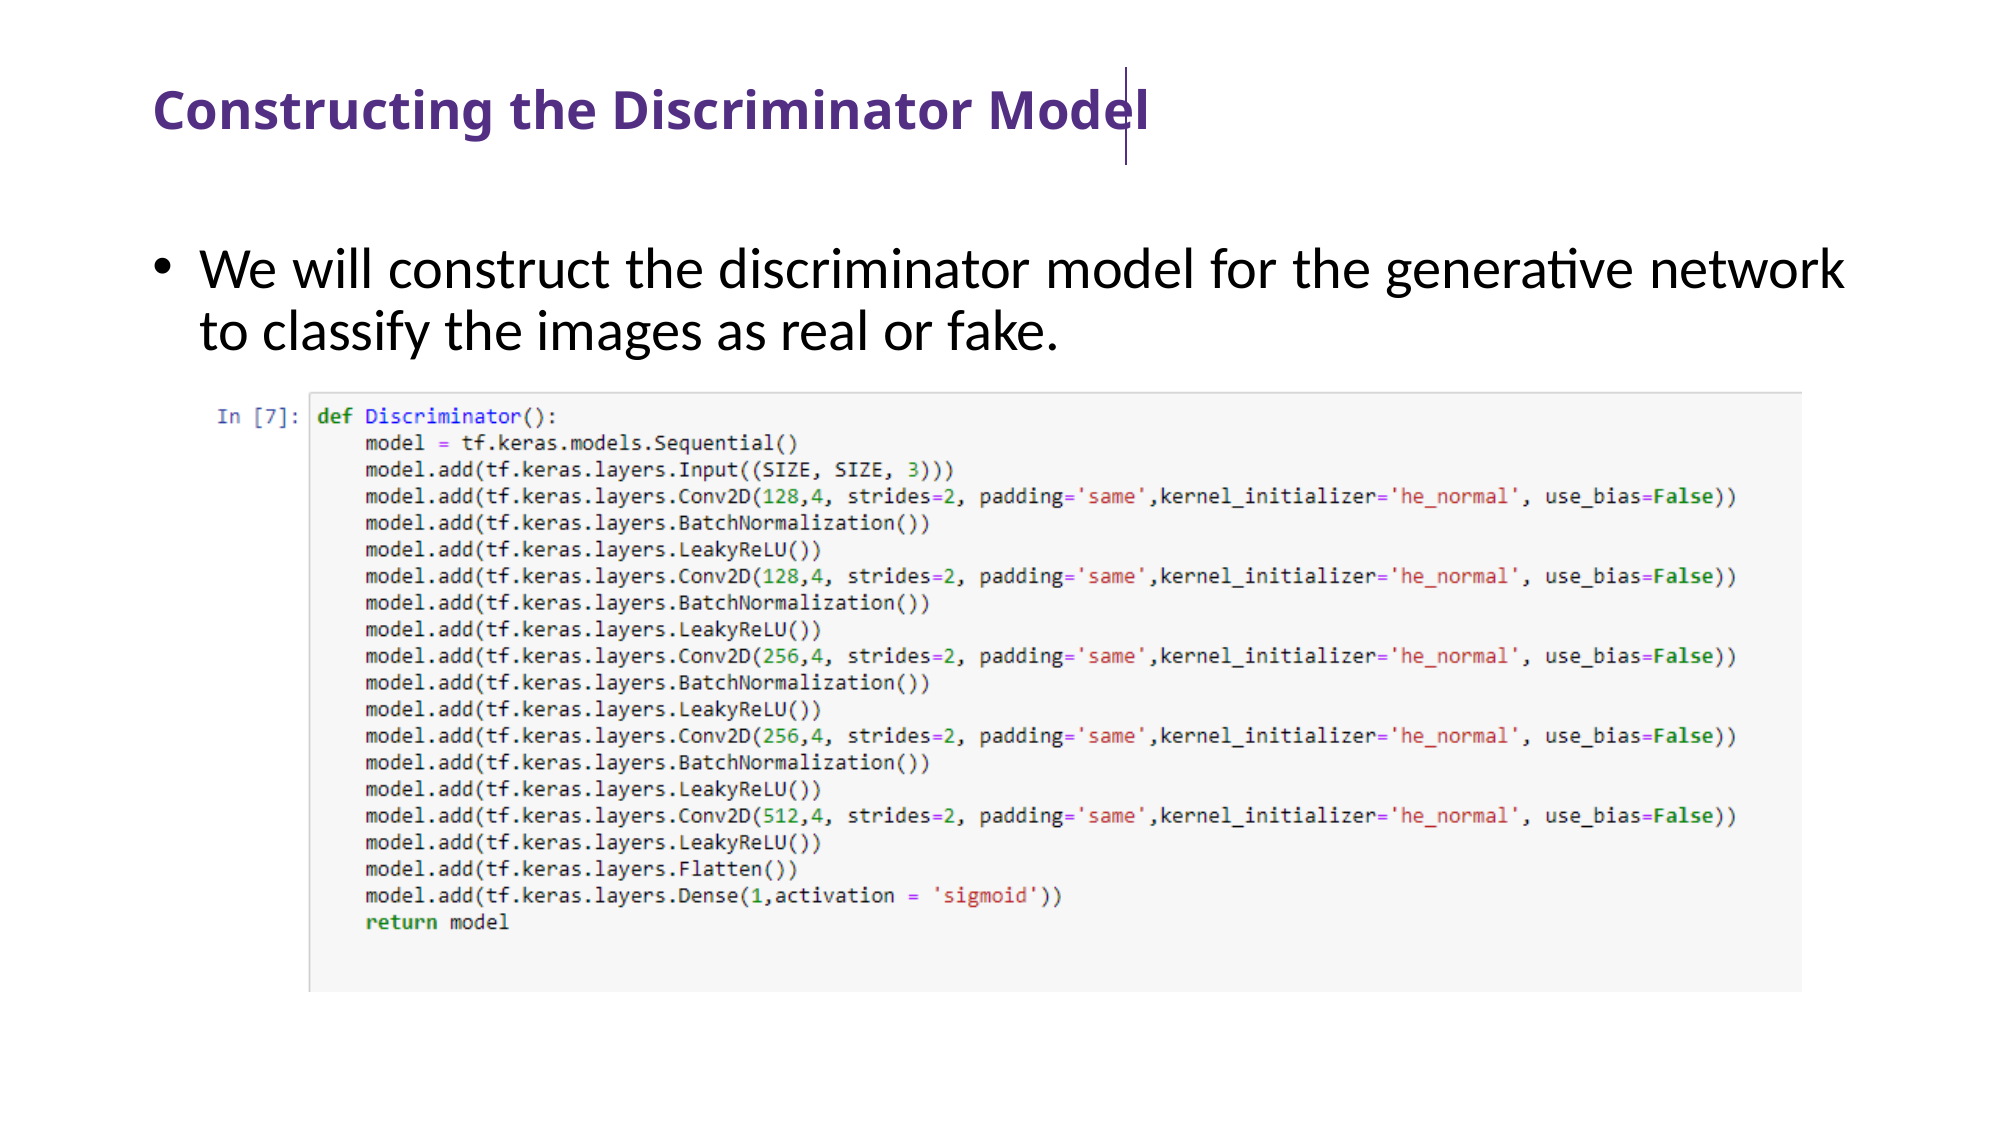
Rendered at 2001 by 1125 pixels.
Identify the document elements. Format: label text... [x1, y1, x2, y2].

picture [198, 386, 1802, 992]
title Constructing the Discriminator Model [137, 59, 1198, 166]
list We will construct the discriminator model for the generative network to classify the images as real or fake. [137, 230, 1863, 1014]
